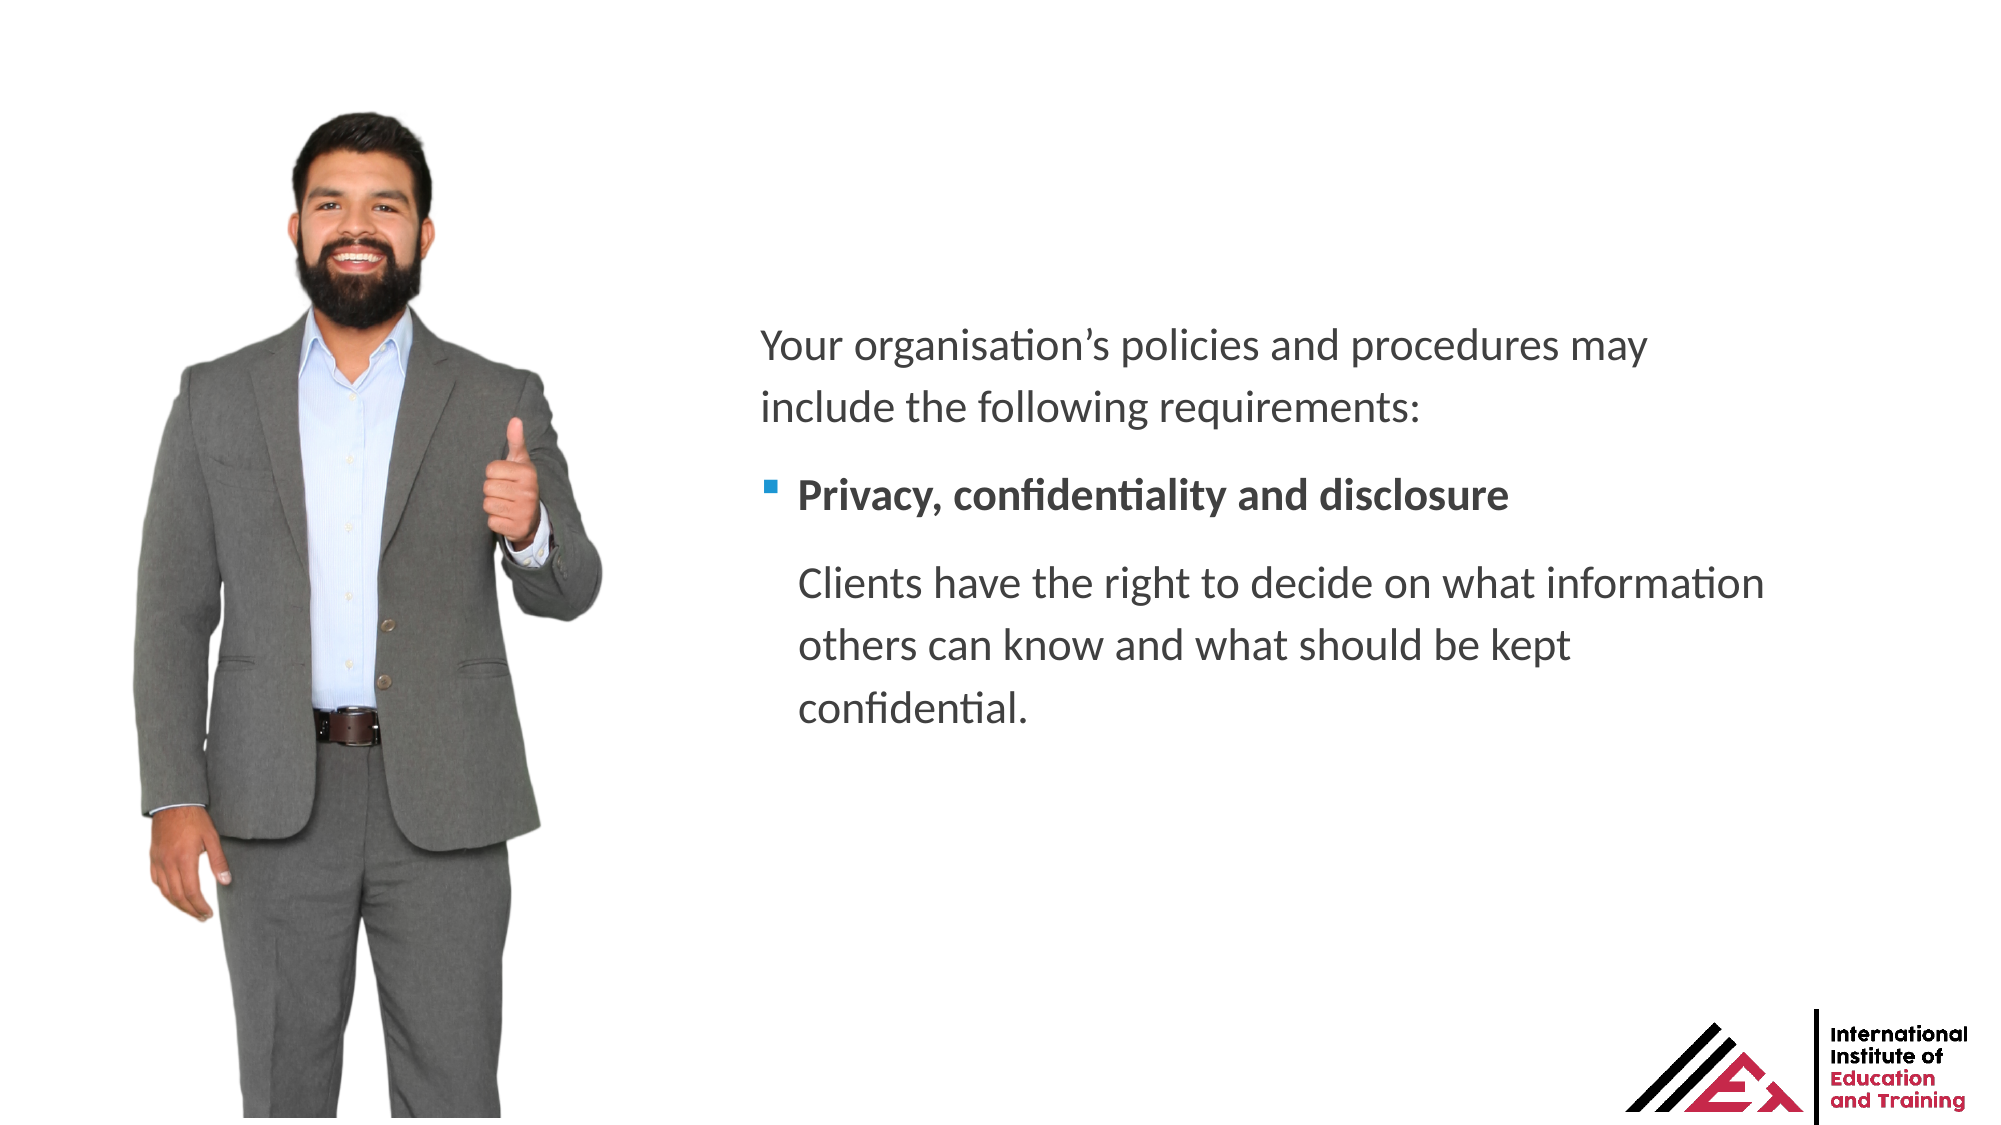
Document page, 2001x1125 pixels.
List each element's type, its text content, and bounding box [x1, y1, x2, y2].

list Your organisation’s policies and procedures may include the following requirements: Privacy, confidentiality and disclosure Clients have the right to decide on what information others can know and what should be kept confidential. [745, 299, 1793, 1014]
picture [1624, 1009, 1967, 1125]
picture [26, 7, 662, 1118]
